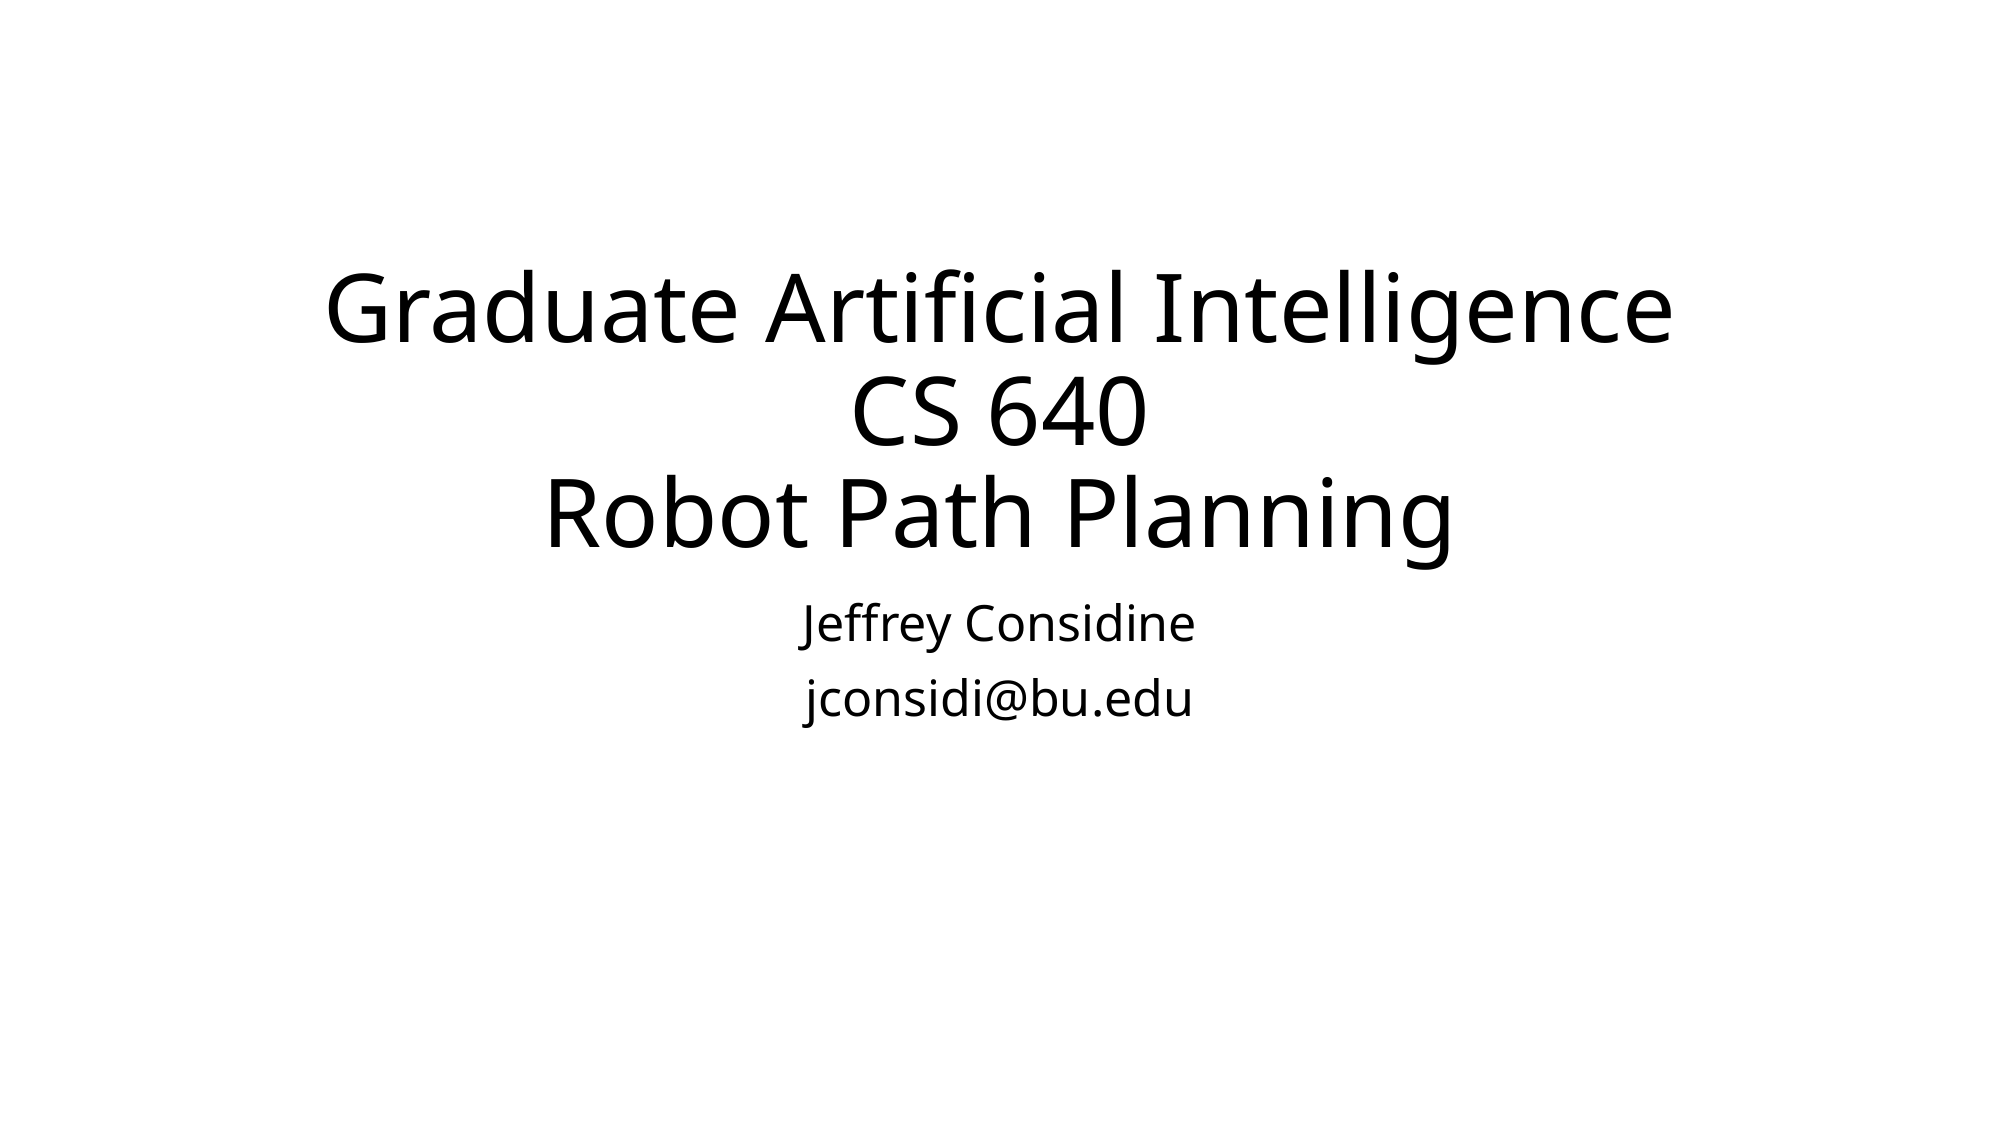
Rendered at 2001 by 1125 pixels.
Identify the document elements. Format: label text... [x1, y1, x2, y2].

subtitle Jeffrey Considine jconsidi@bu.edu [249, 590, 1750, 863]
title Graduate Artificial Intelligence CS 640 Robot Path Planning [249, 184, 1750, 576]
